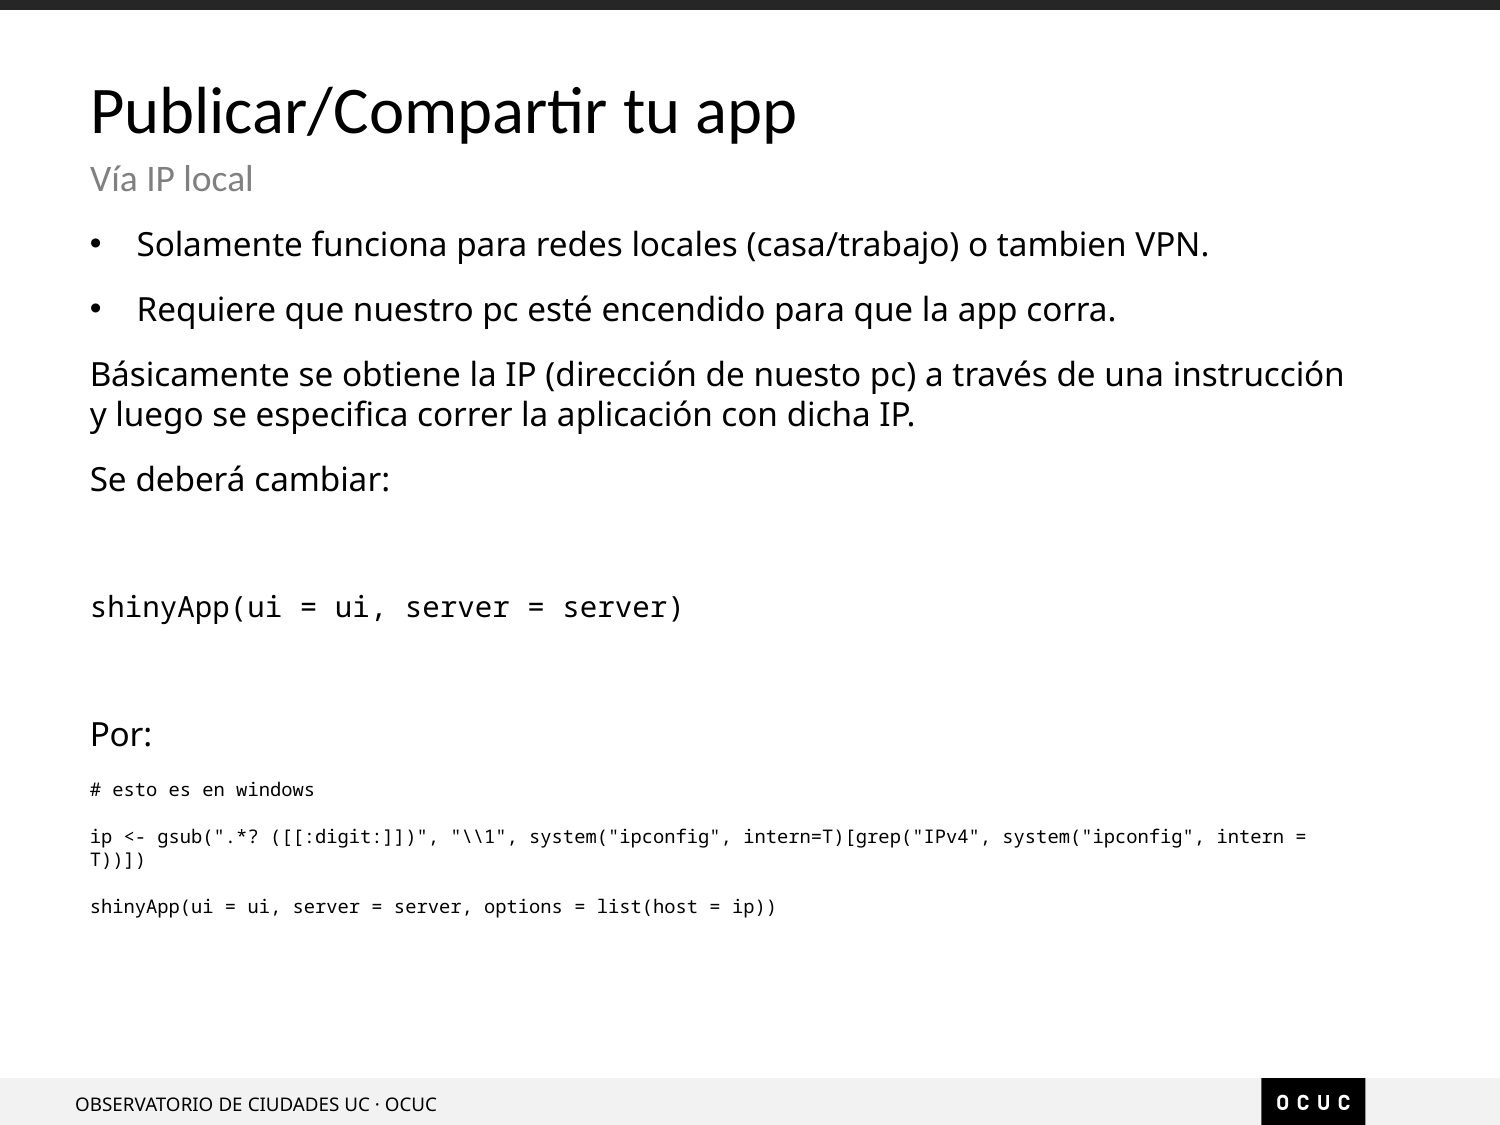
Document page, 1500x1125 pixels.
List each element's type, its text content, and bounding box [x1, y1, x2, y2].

text_box Solamente funciona para redes locales (casa/trabajo) o tambien VPN. Requiere que nuestro pc esté encendido para que la app corra. Básicamente se obtiene la IP (dirección de nuesto pc) a través de una instrucción y luego se especifica correr la aplicación con dicha IP. Se deberá cambiar: shinyApp(ui = ui, server = server) Por: # esto es en windows ip <- gsub(".*? ([[:digit:]])", "\\1", system("ipconfig", intern=T)[grep("IPv4", system("ipconfig", intern = T))]) shinyApp(ui = ui, server = server, options = list(host = ip)) [74, 216, 1386, 925]
picture [0, 1078, 1500, 1125]
title Publicar/Compartir tu app [75, 68, 1409, 146]
list Vía IP local [75, 155, 1425, 207]
text_box [0, 0, 1500, 12]
